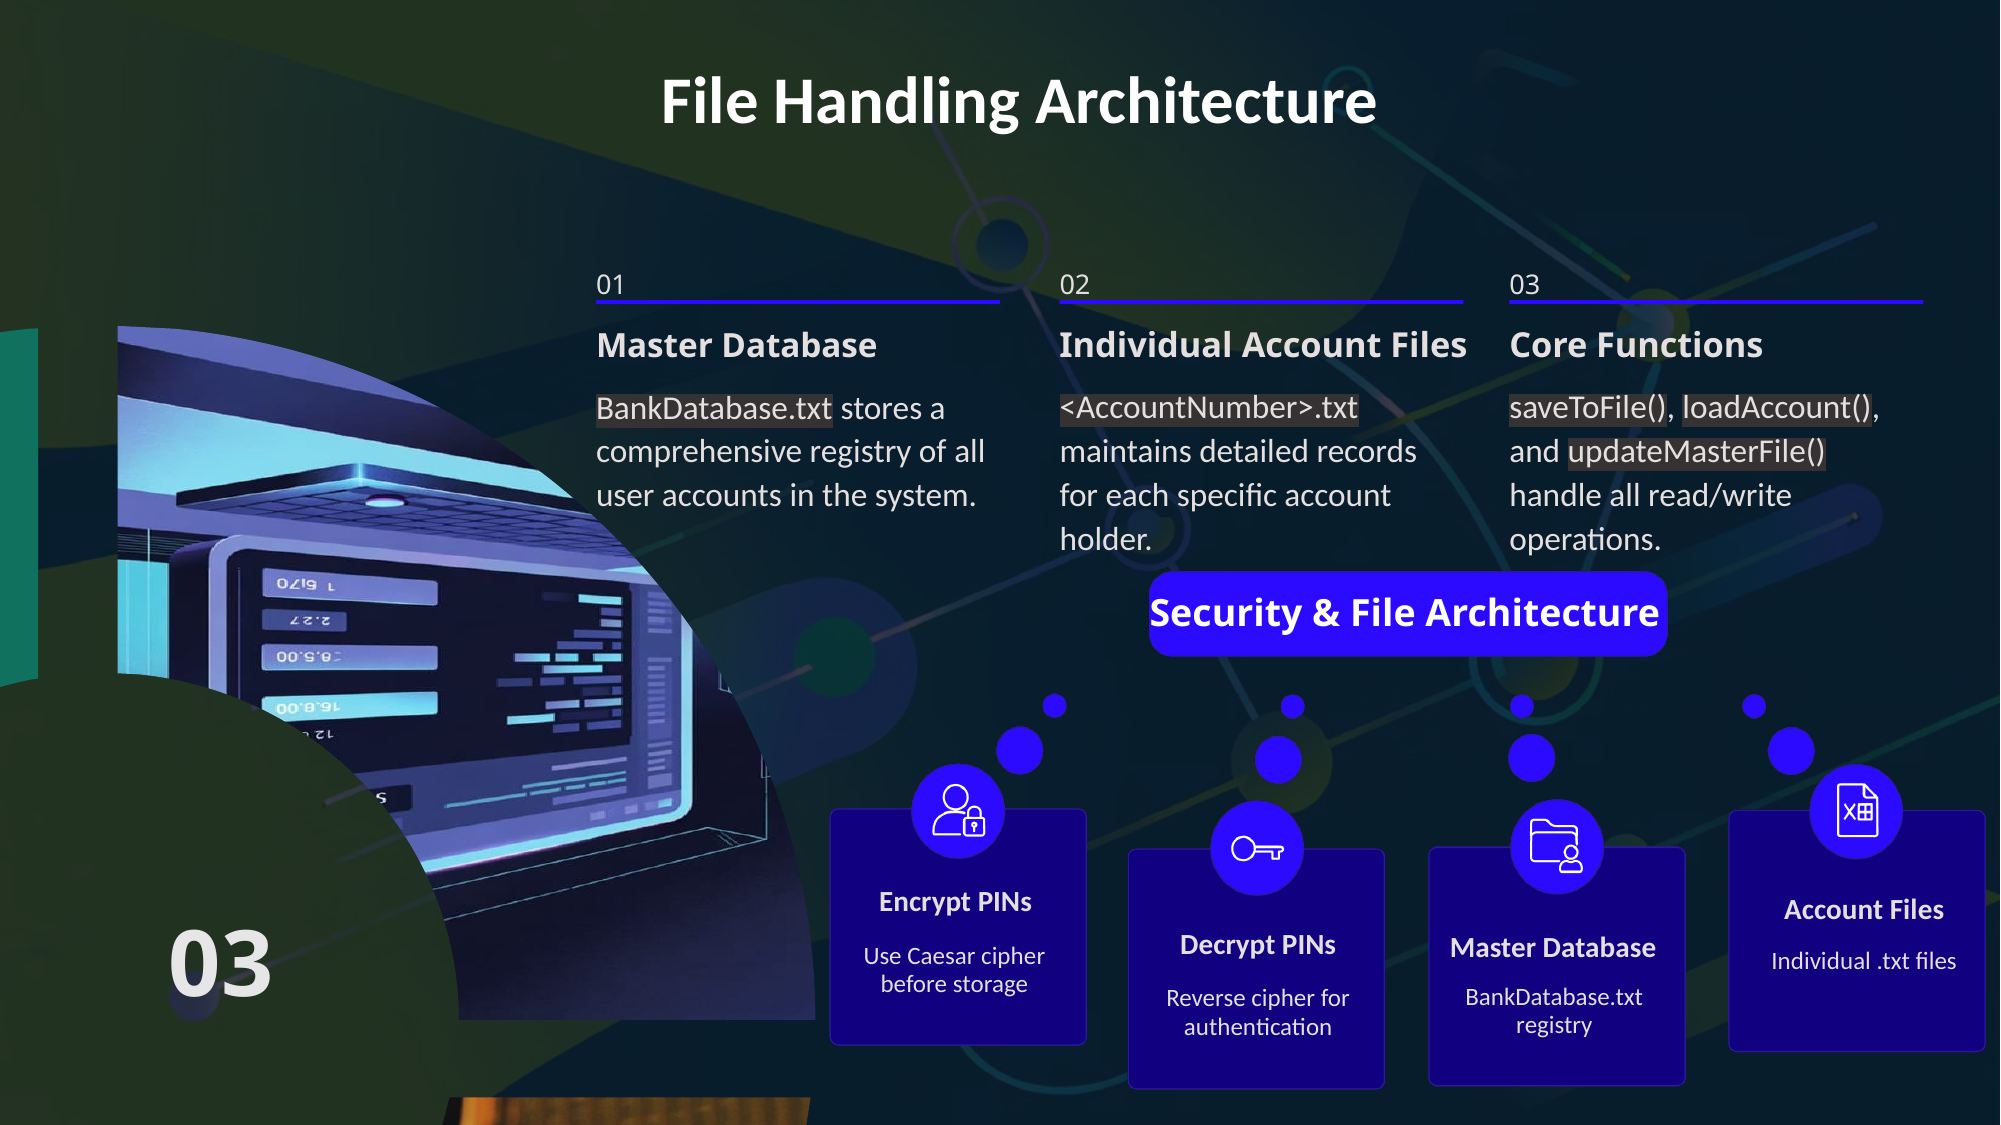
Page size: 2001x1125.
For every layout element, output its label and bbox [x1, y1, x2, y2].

text_box [0, 325, 816, 1125]
picture [0, 0, 2000, 1125]
